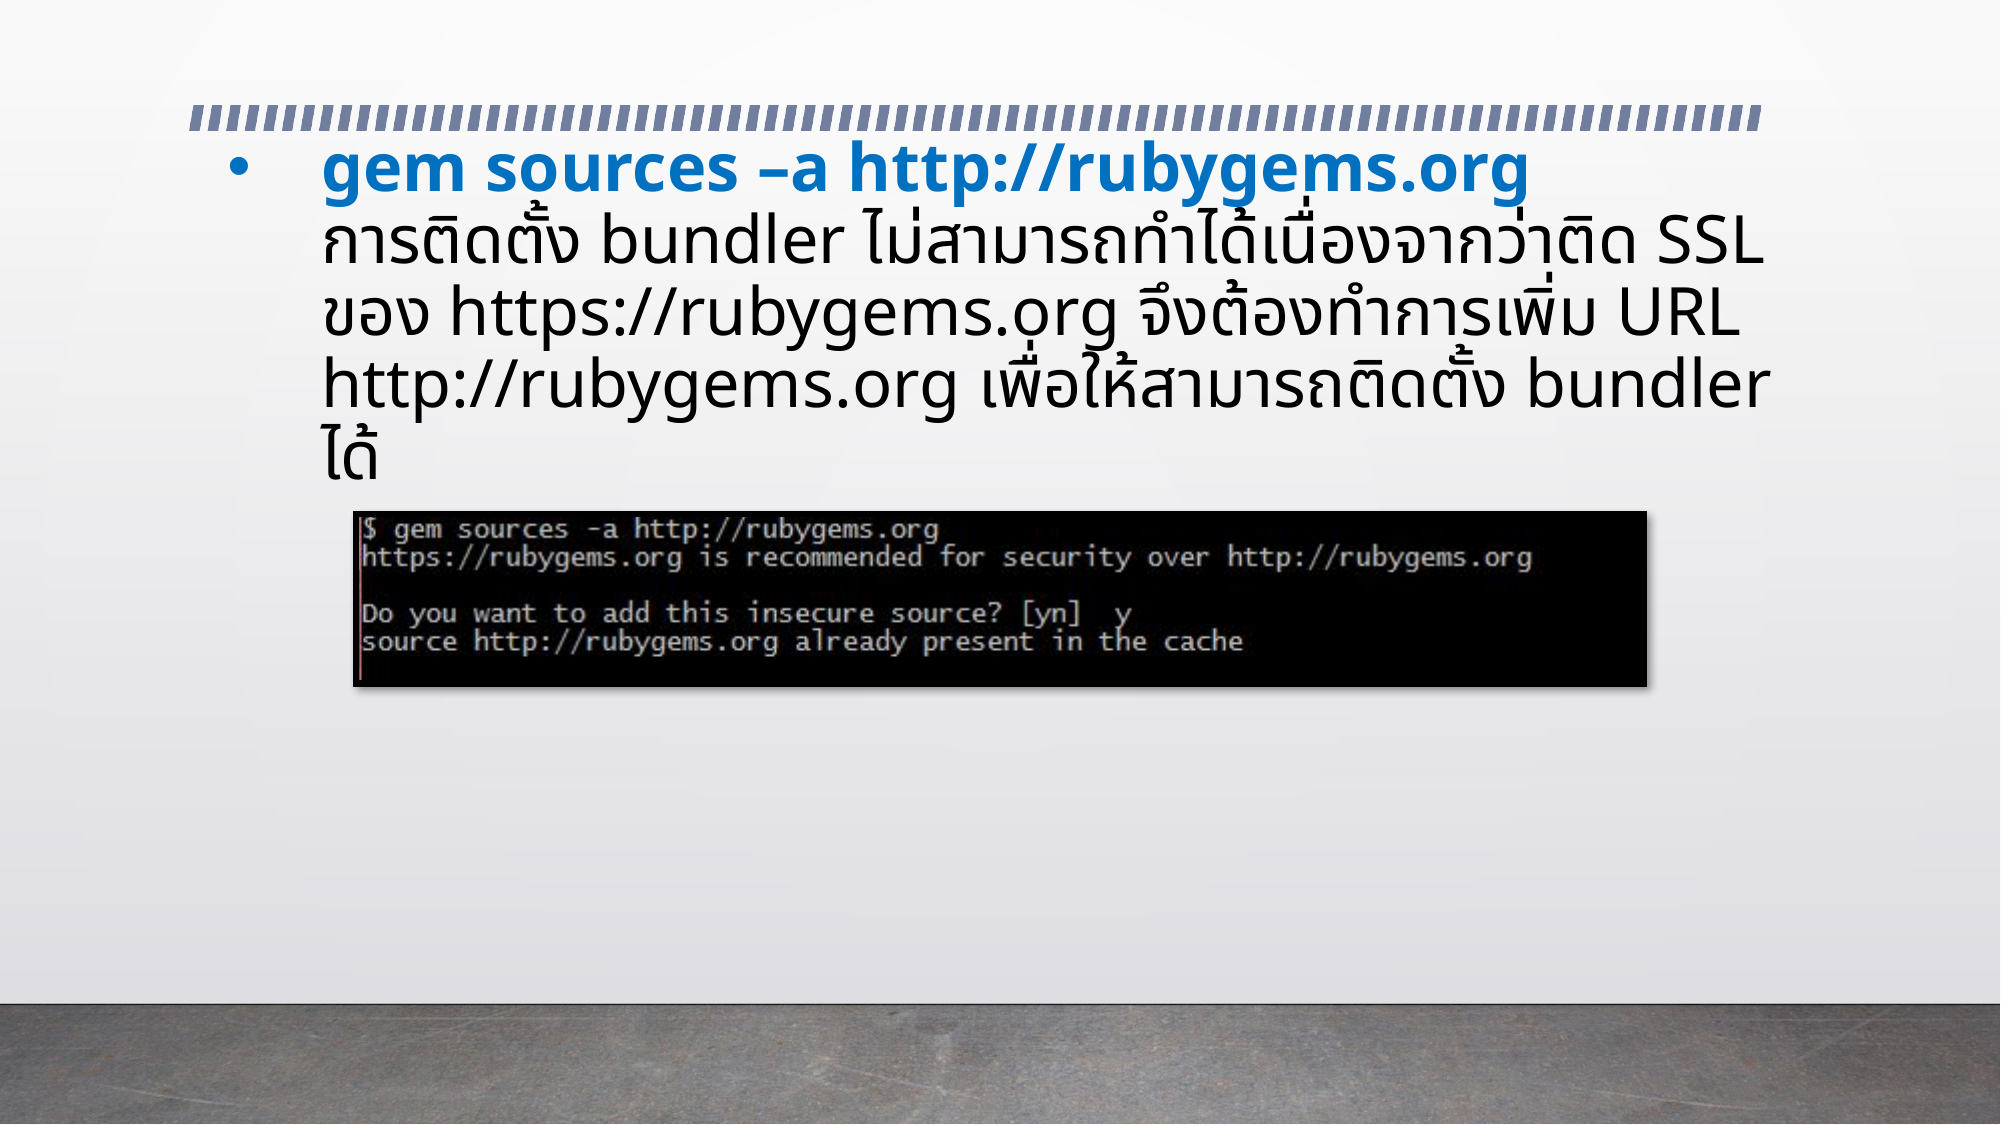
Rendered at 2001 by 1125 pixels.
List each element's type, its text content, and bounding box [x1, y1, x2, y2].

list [358, 517, 1642, 681]
picture [0, 1004, 2000, 1124]
title gem sources –a http://rubygems.org การติดตั้ง bundler ไม่สามารถทำได้เนื่องจากว่าติด SSL ของ https://rubygems.org จึงต้องทำการเพิ่ม URL http://rubygems.org เพื่อให้สามารถติดตั้ง bundler ได้ [212, 126, 1788, 503]
